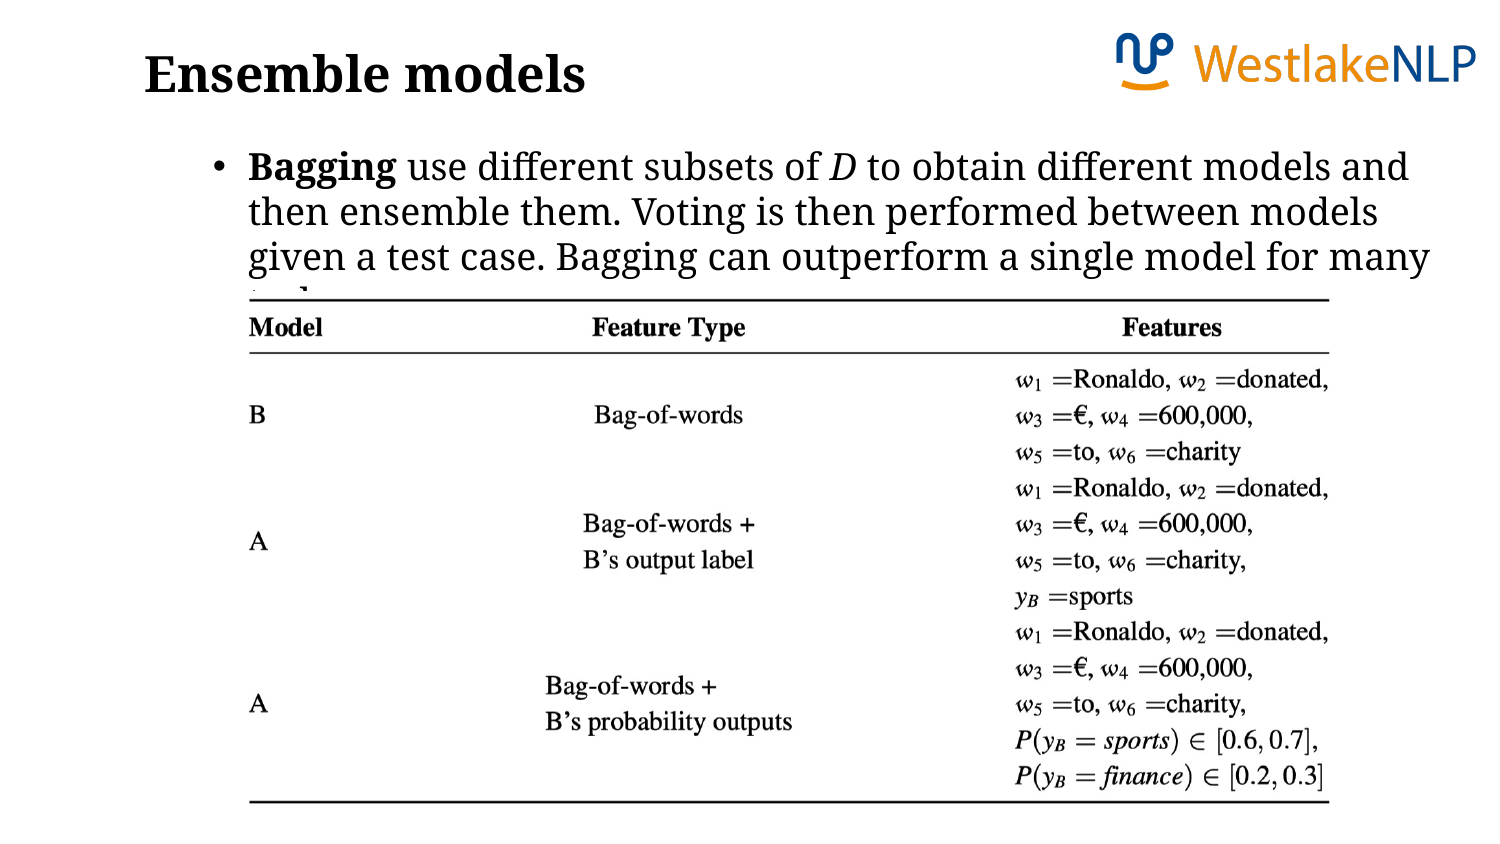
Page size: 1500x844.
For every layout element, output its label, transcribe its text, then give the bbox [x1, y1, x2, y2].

picture [214, 291, 1354, 821]
picture [1094, 0, 1500, 127]
text_box Ensemble models [129, 35, 1016, 111]
text_box Bagging use different subsets of D to obtain different models and then ensemble them. Voting is then performed between models given a test case. Bagging can outperform a single model for many tasks. [198, 90, 1500, 331]
slide_number 61 [1059, 782, 1397, 827]
